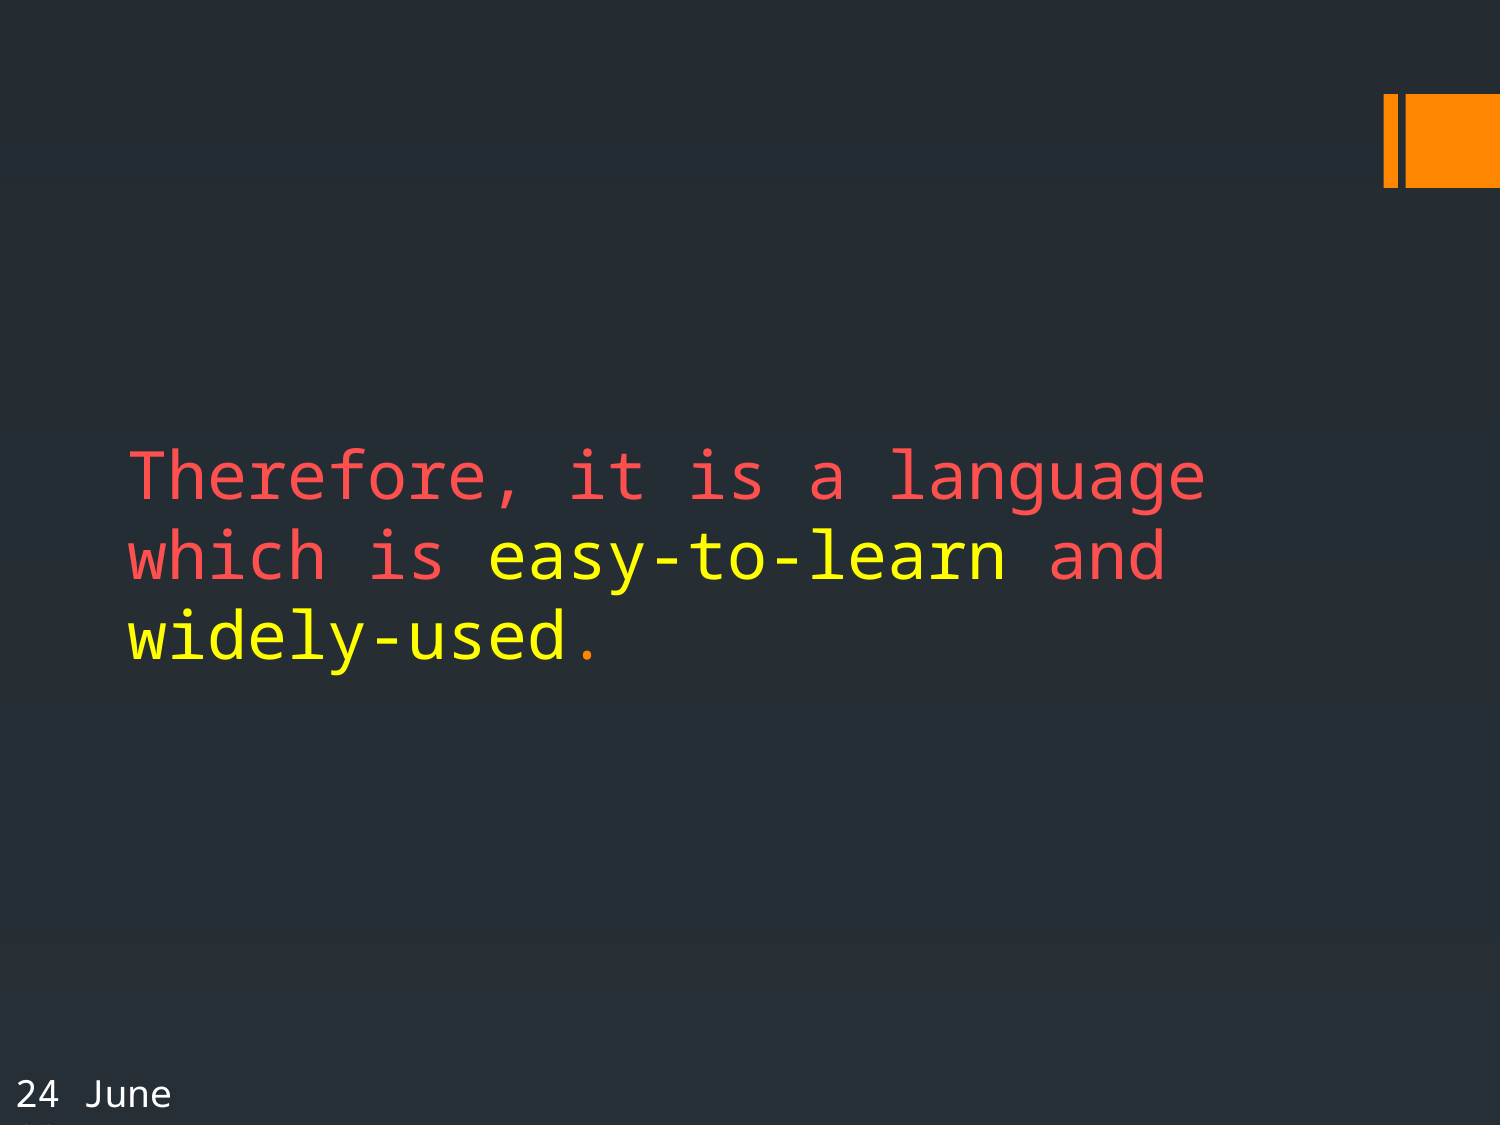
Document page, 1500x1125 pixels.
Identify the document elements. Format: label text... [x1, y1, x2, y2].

title Therefore, it is a language which is easy-to-learn and widely-used. [112, 287, 1438, 681]
